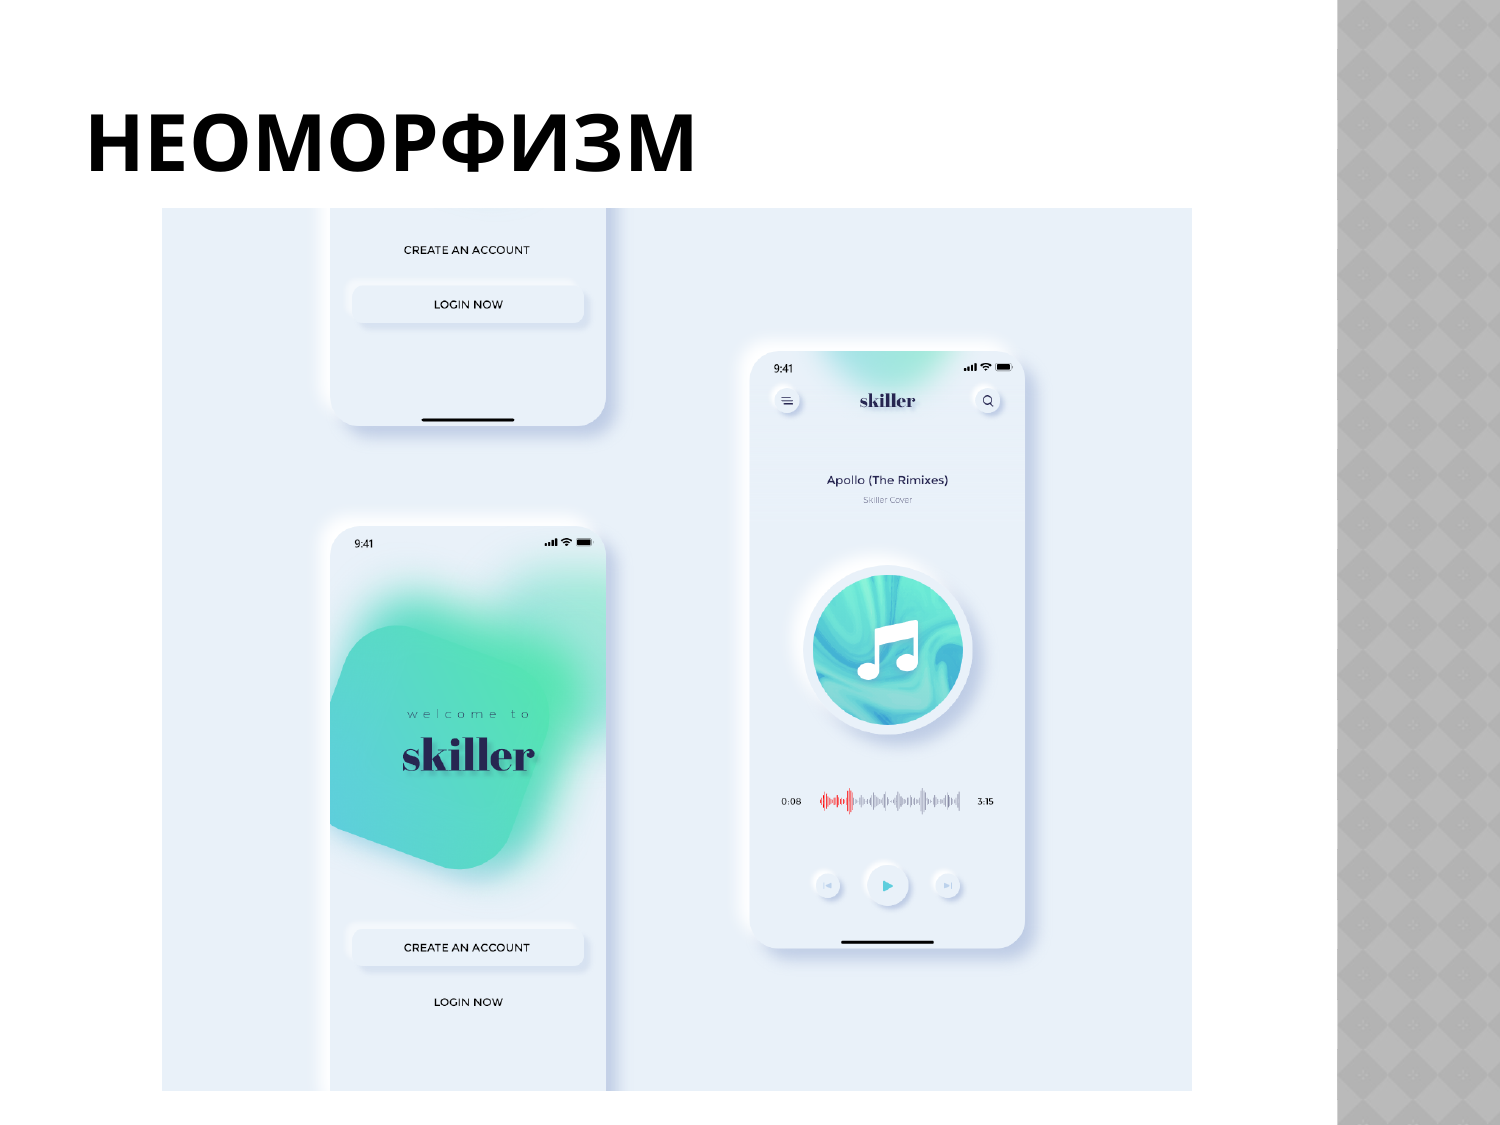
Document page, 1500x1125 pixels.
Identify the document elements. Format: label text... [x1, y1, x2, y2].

title НЕОМОРФИЗМ [76, 0, 1265, 188]
picture [161, 207, 1193, 1092]
